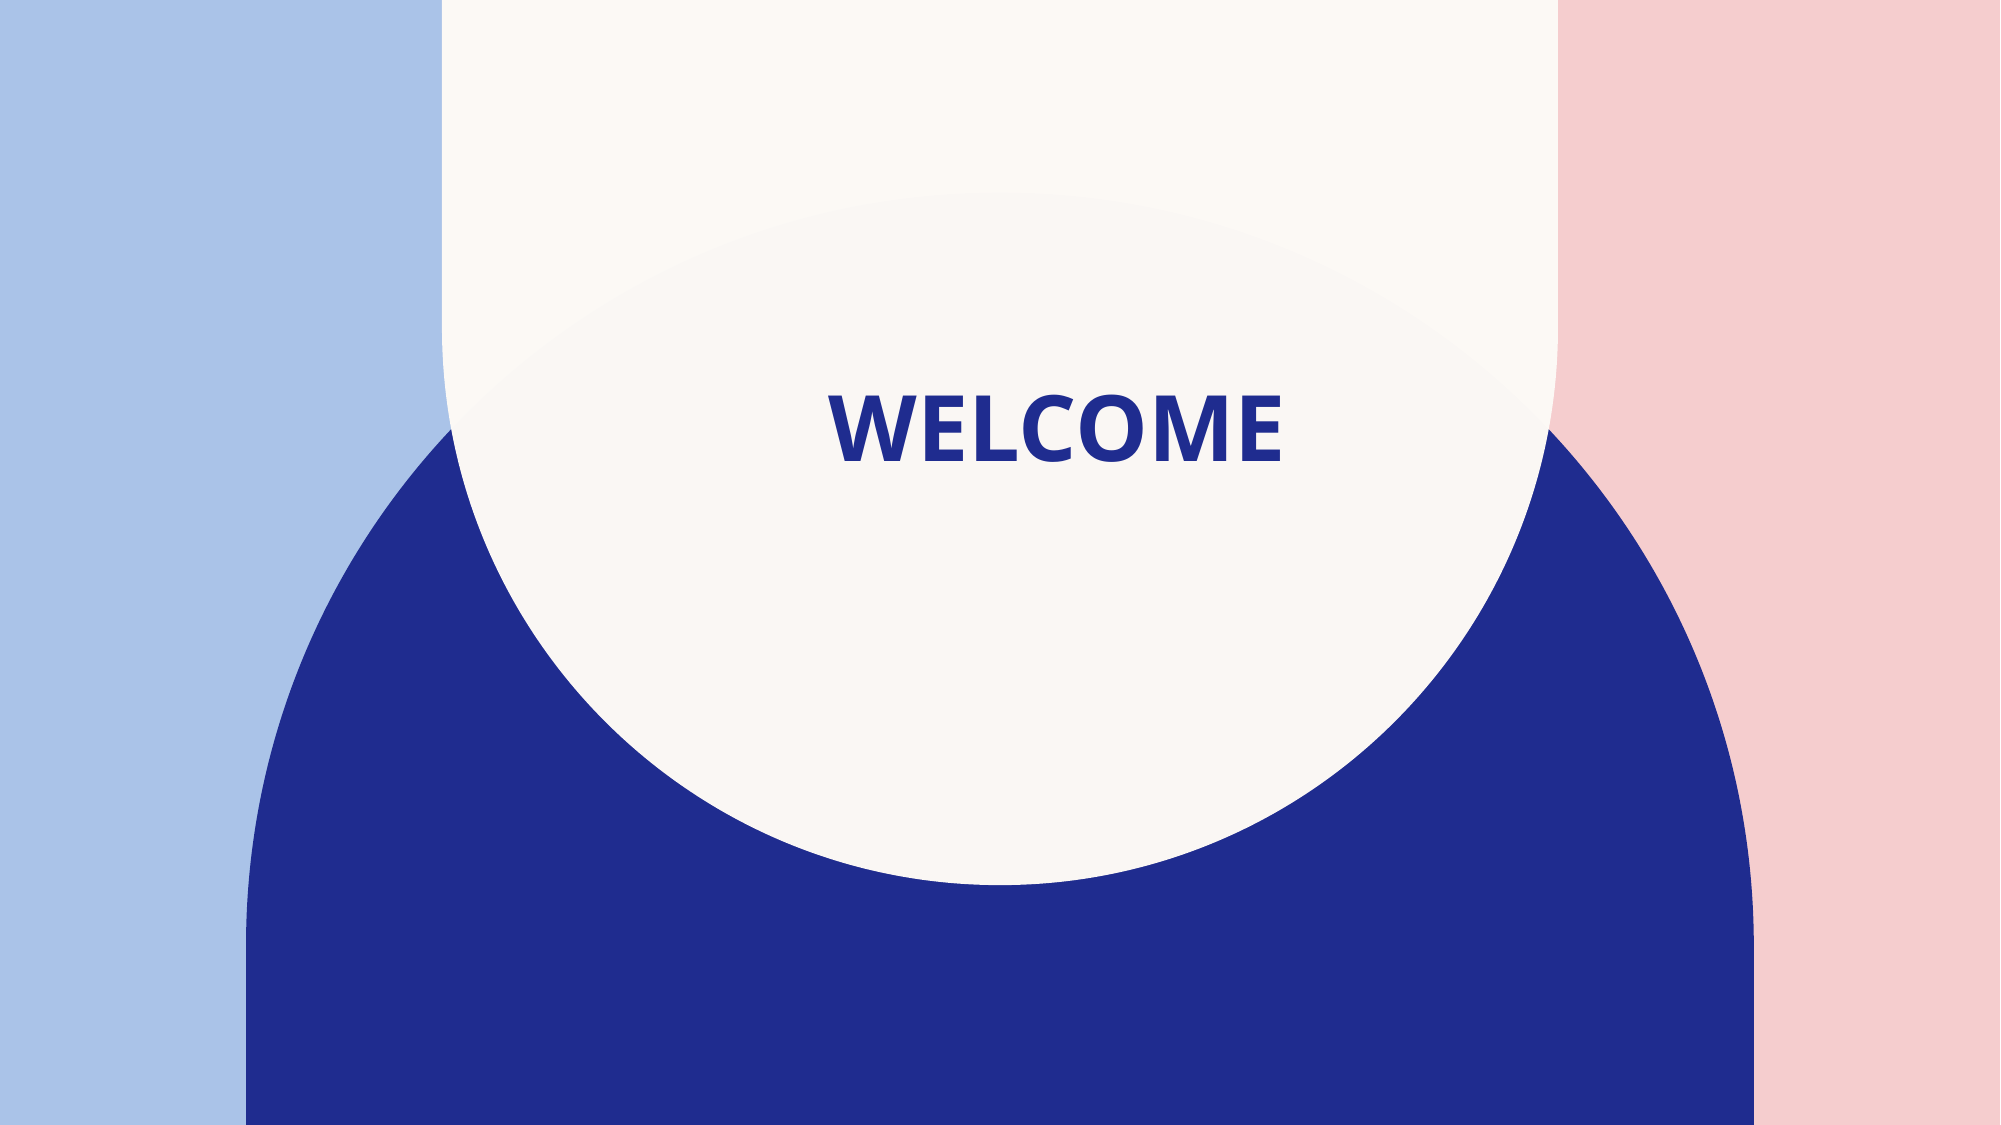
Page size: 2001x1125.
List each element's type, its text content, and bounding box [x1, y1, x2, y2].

title welcome [249, 0, 1866, 972]
